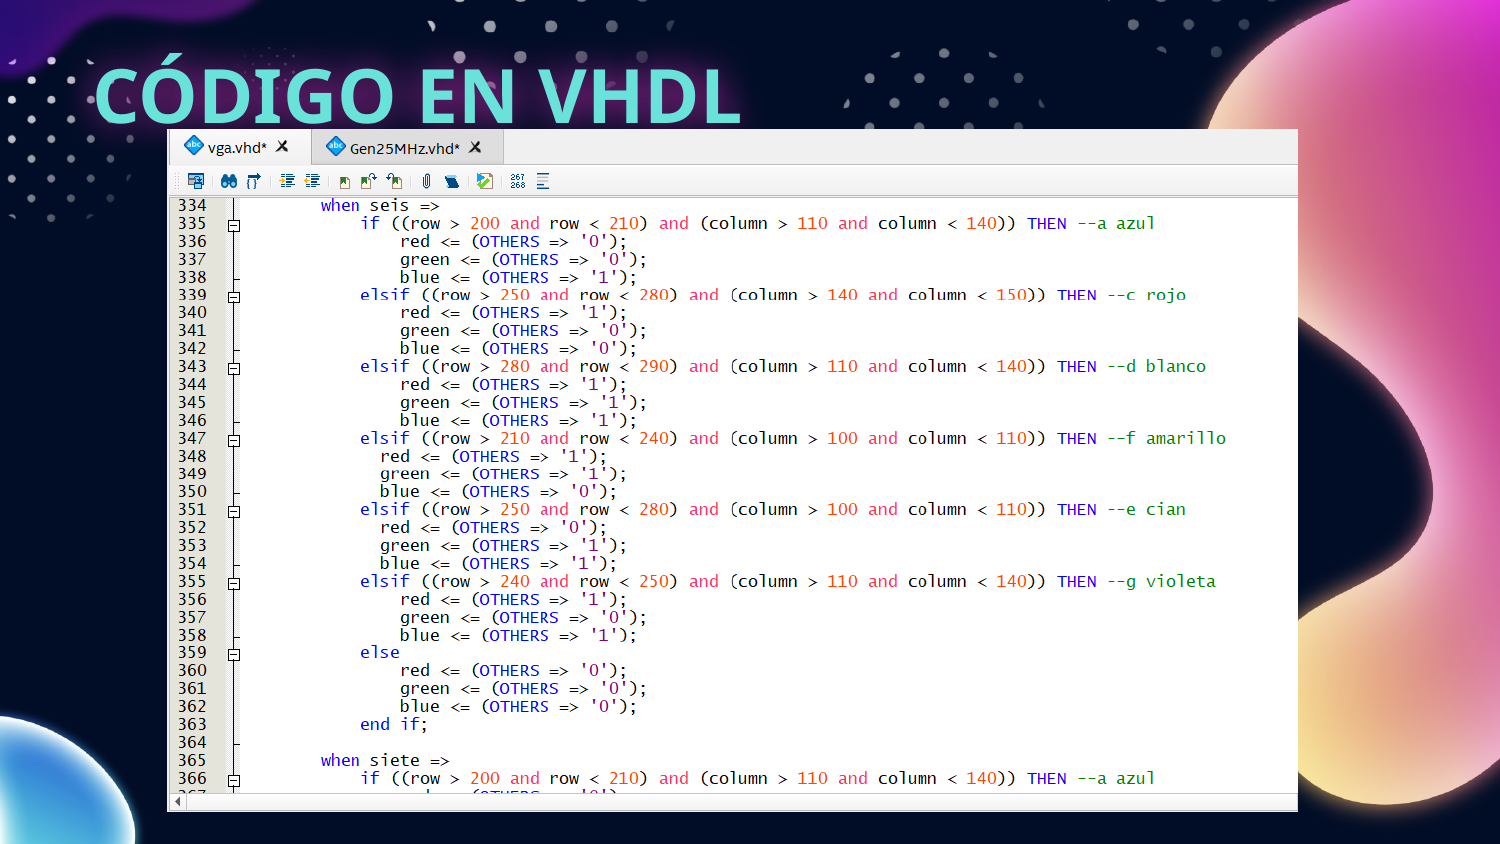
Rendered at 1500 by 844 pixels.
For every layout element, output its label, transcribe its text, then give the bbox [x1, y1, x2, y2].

title CÓDIGO EN VHDL [77, 48, 896, 153]
picture [0, 0, 1500, 844]
